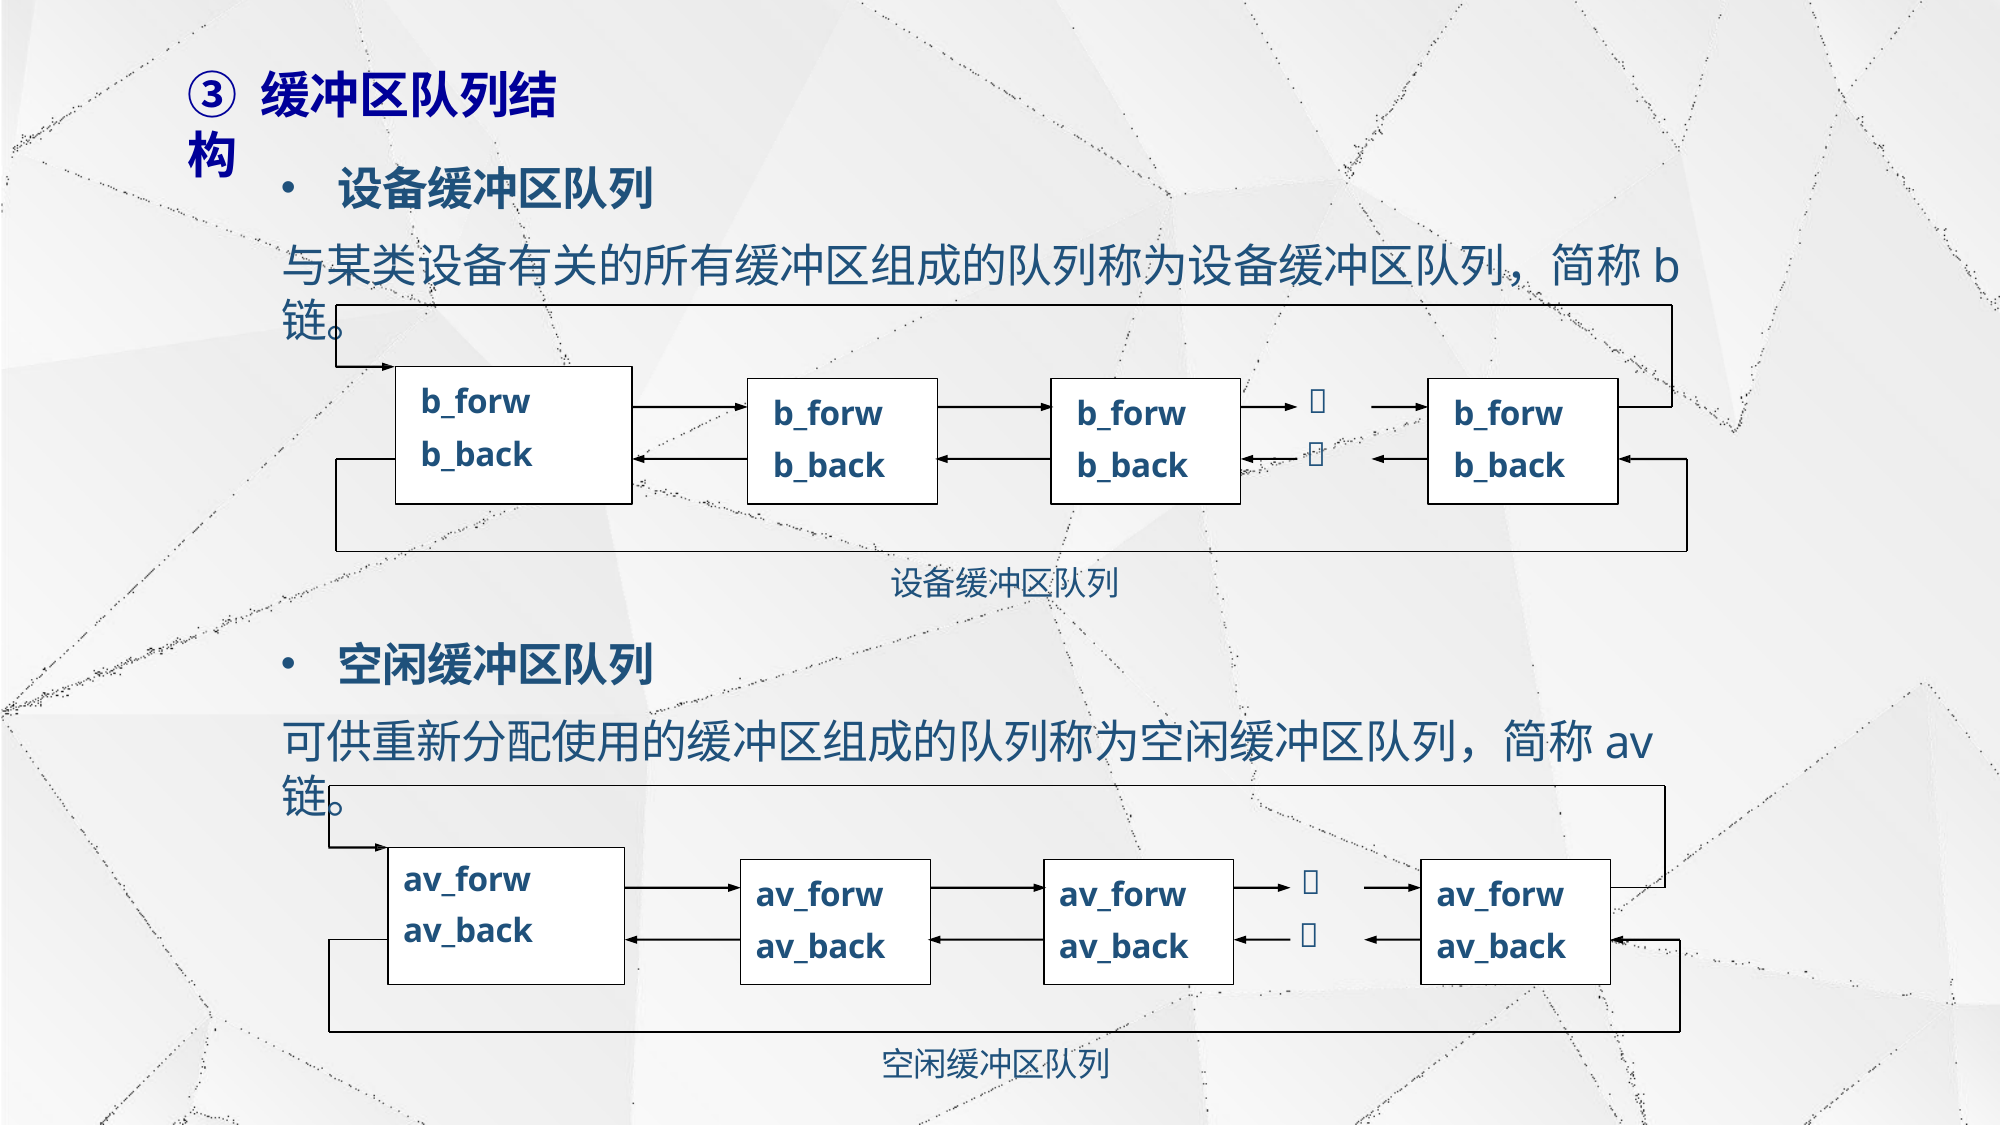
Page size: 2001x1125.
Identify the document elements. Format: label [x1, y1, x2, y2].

text_box [335, 303, 1689, 553]
text_box [327, 784, 1681, 1034]
picture [0, 0, 2000, 1125]
